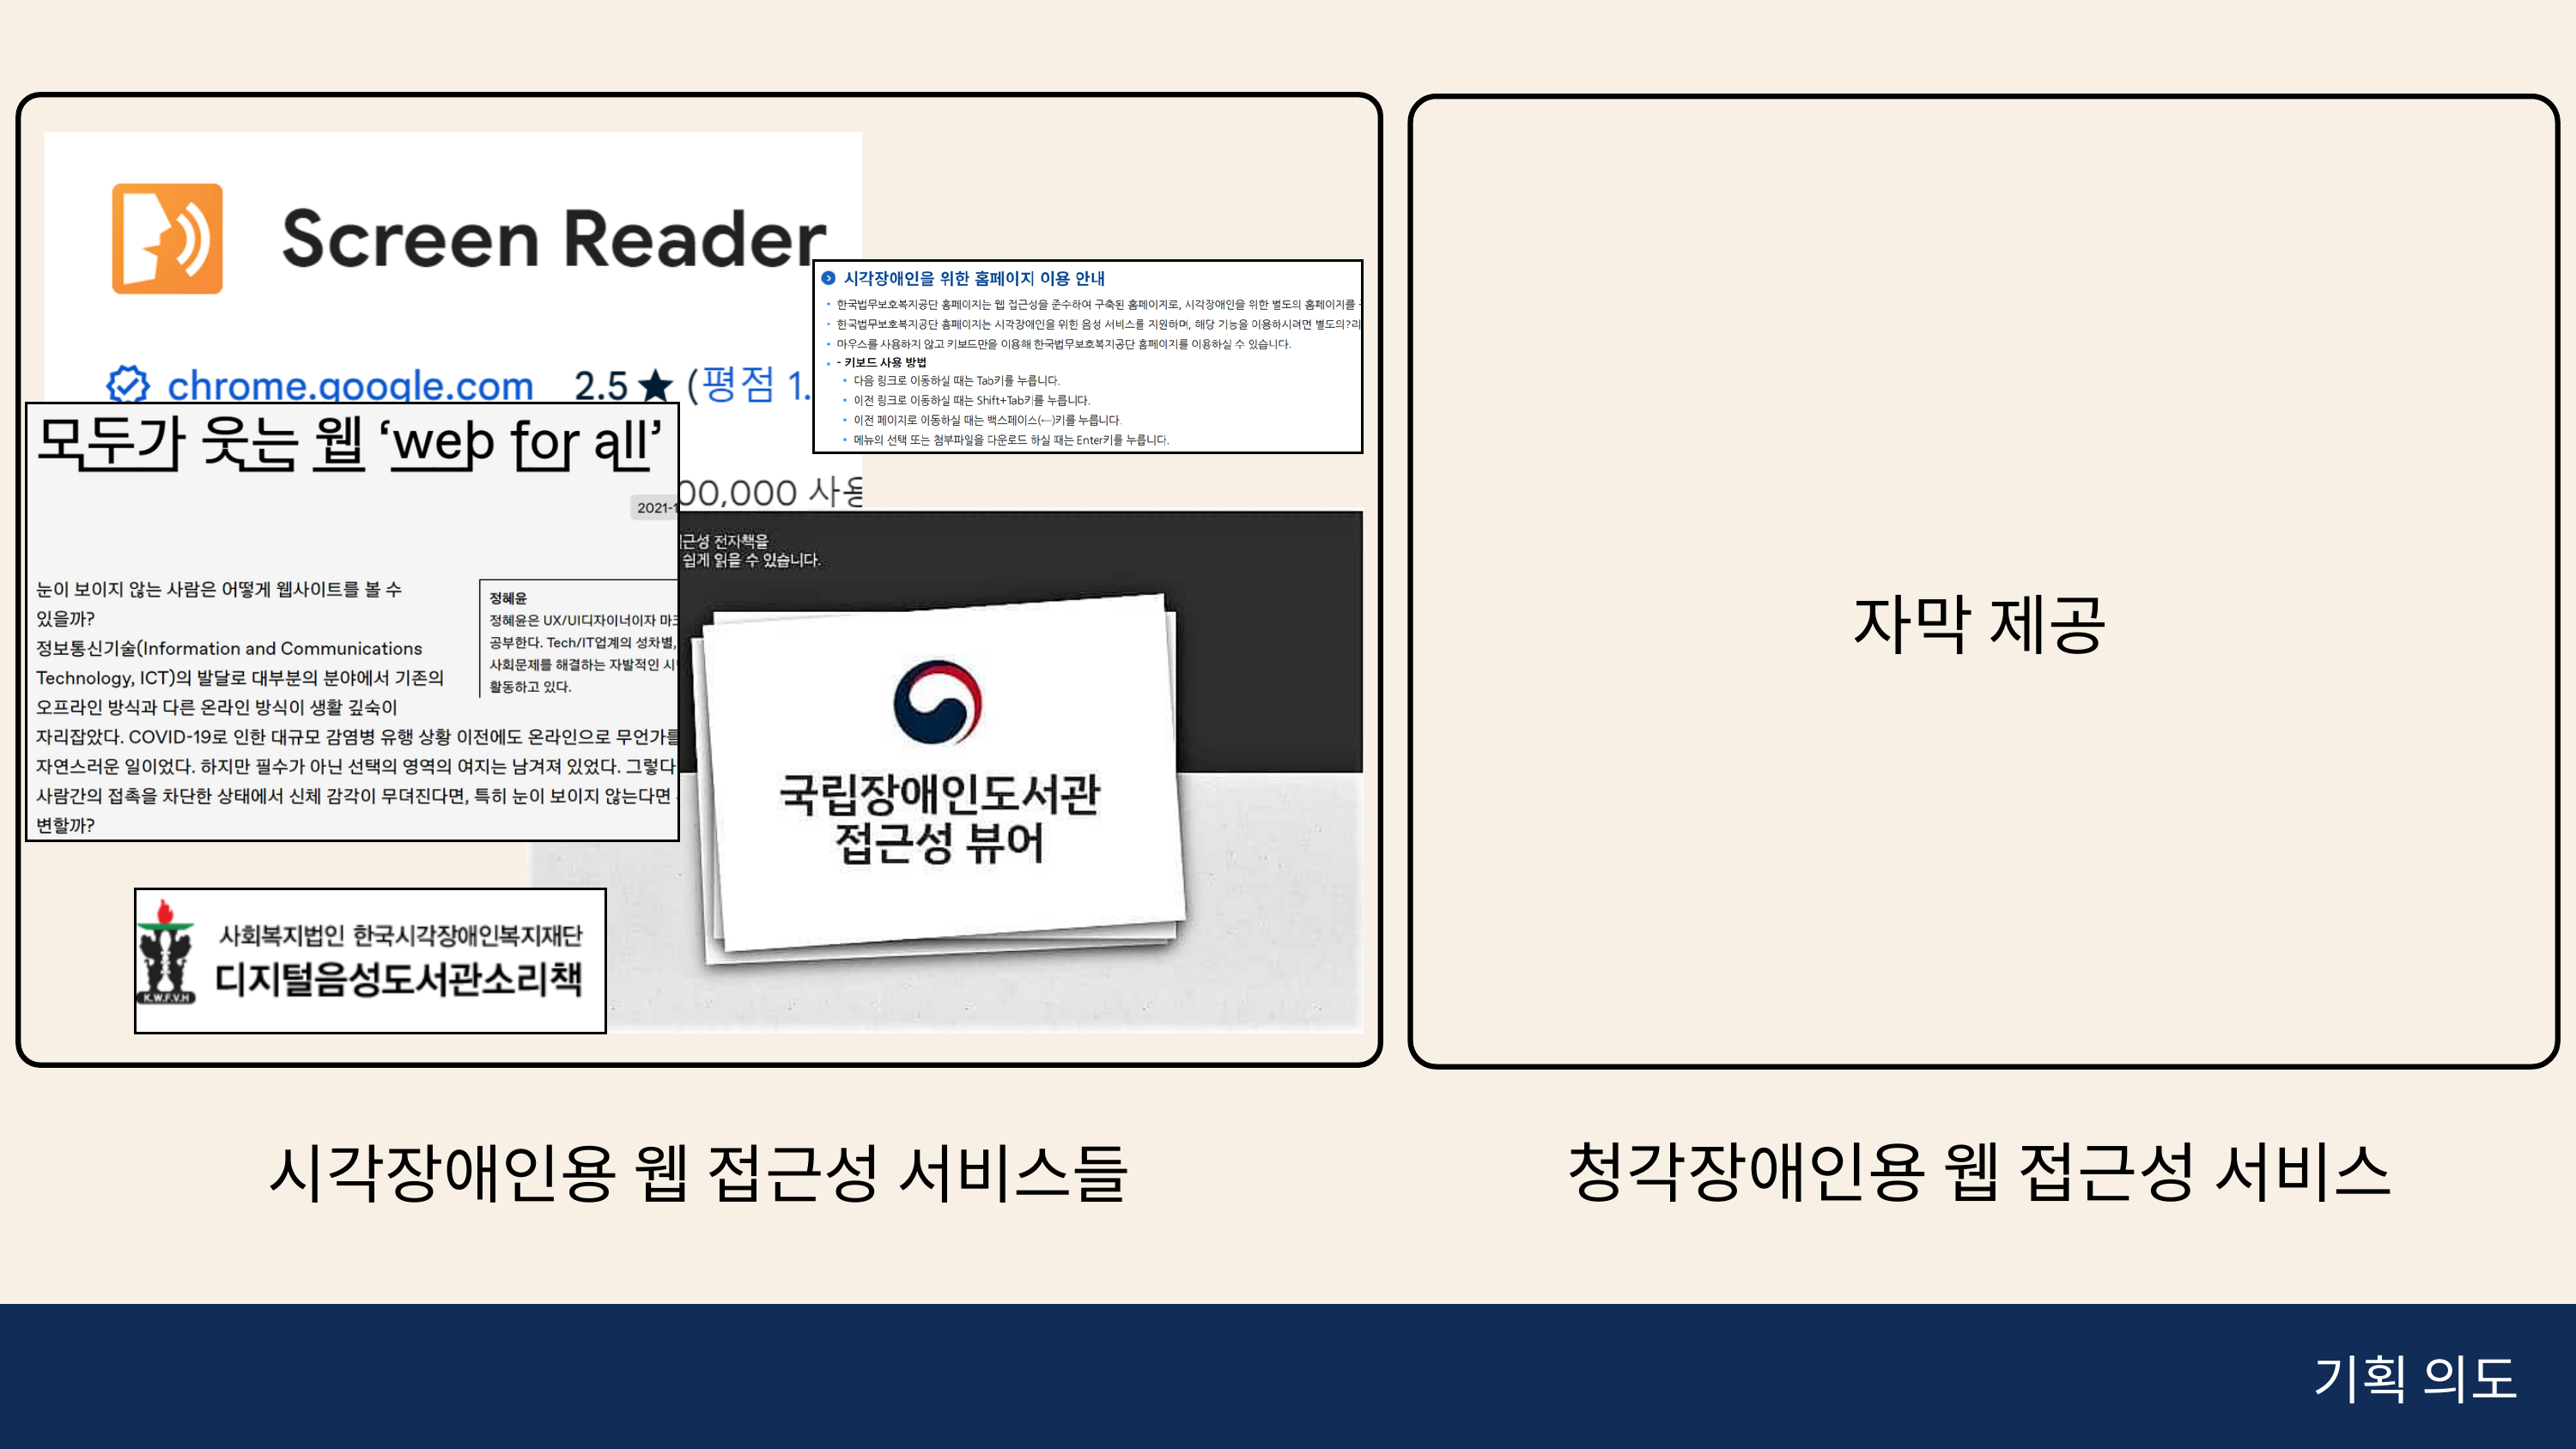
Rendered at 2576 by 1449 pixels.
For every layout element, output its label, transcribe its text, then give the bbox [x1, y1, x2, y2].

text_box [18, 94, 1382, 1065]
text_box 청각장애인용 웹 접근성 서비스 [1554, 1118, 2408, 1210]
text_box 시각장애인용 웹 접근성 서비스들 [227, 1120, 1172, 1211]
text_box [1410, 95, 2558, 1067]
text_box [0, 1303, 2576, 1449]
